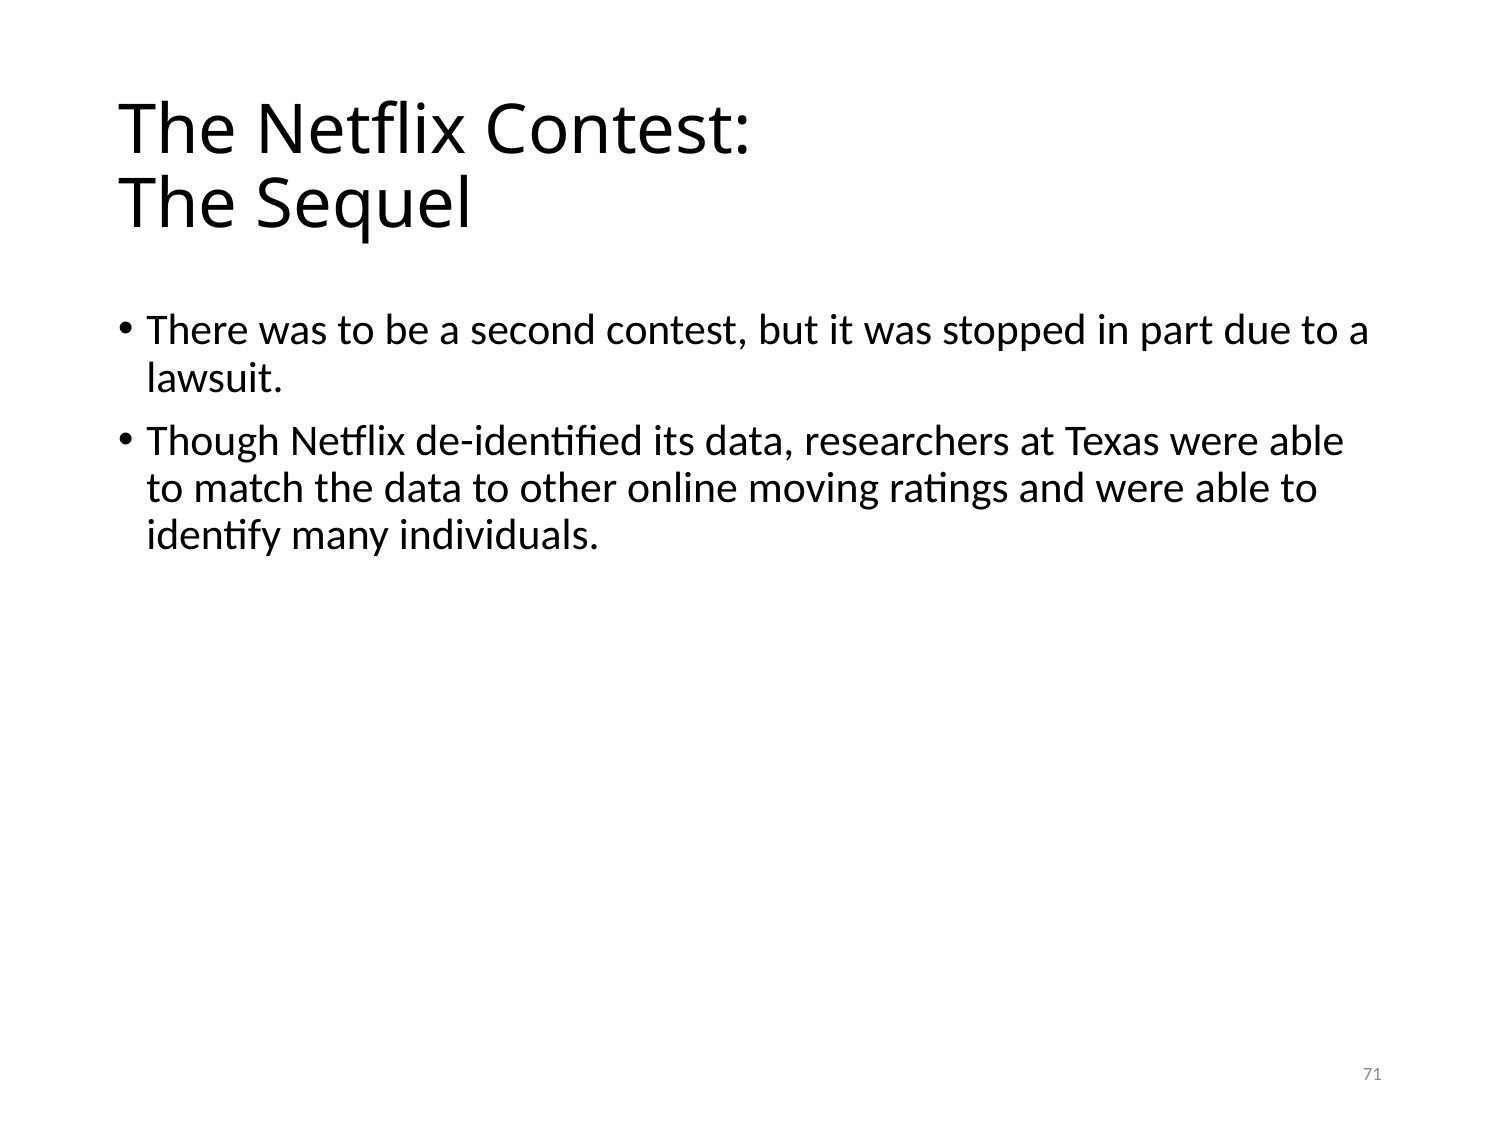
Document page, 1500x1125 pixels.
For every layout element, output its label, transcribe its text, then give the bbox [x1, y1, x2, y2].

list There was to be a second contest, but it was stopped in part due to a lawsuit. Though Netflix de-identified its data, researchers at Texas were able to match the data to other online moving ratings and were able to identify many individuals. [103, 299, 1397, 1014]
title The Netflix Contest: The Sequel [103, 59, 1397, 278]
slide_number 71 [1059, 1042, 1397, 1103]
